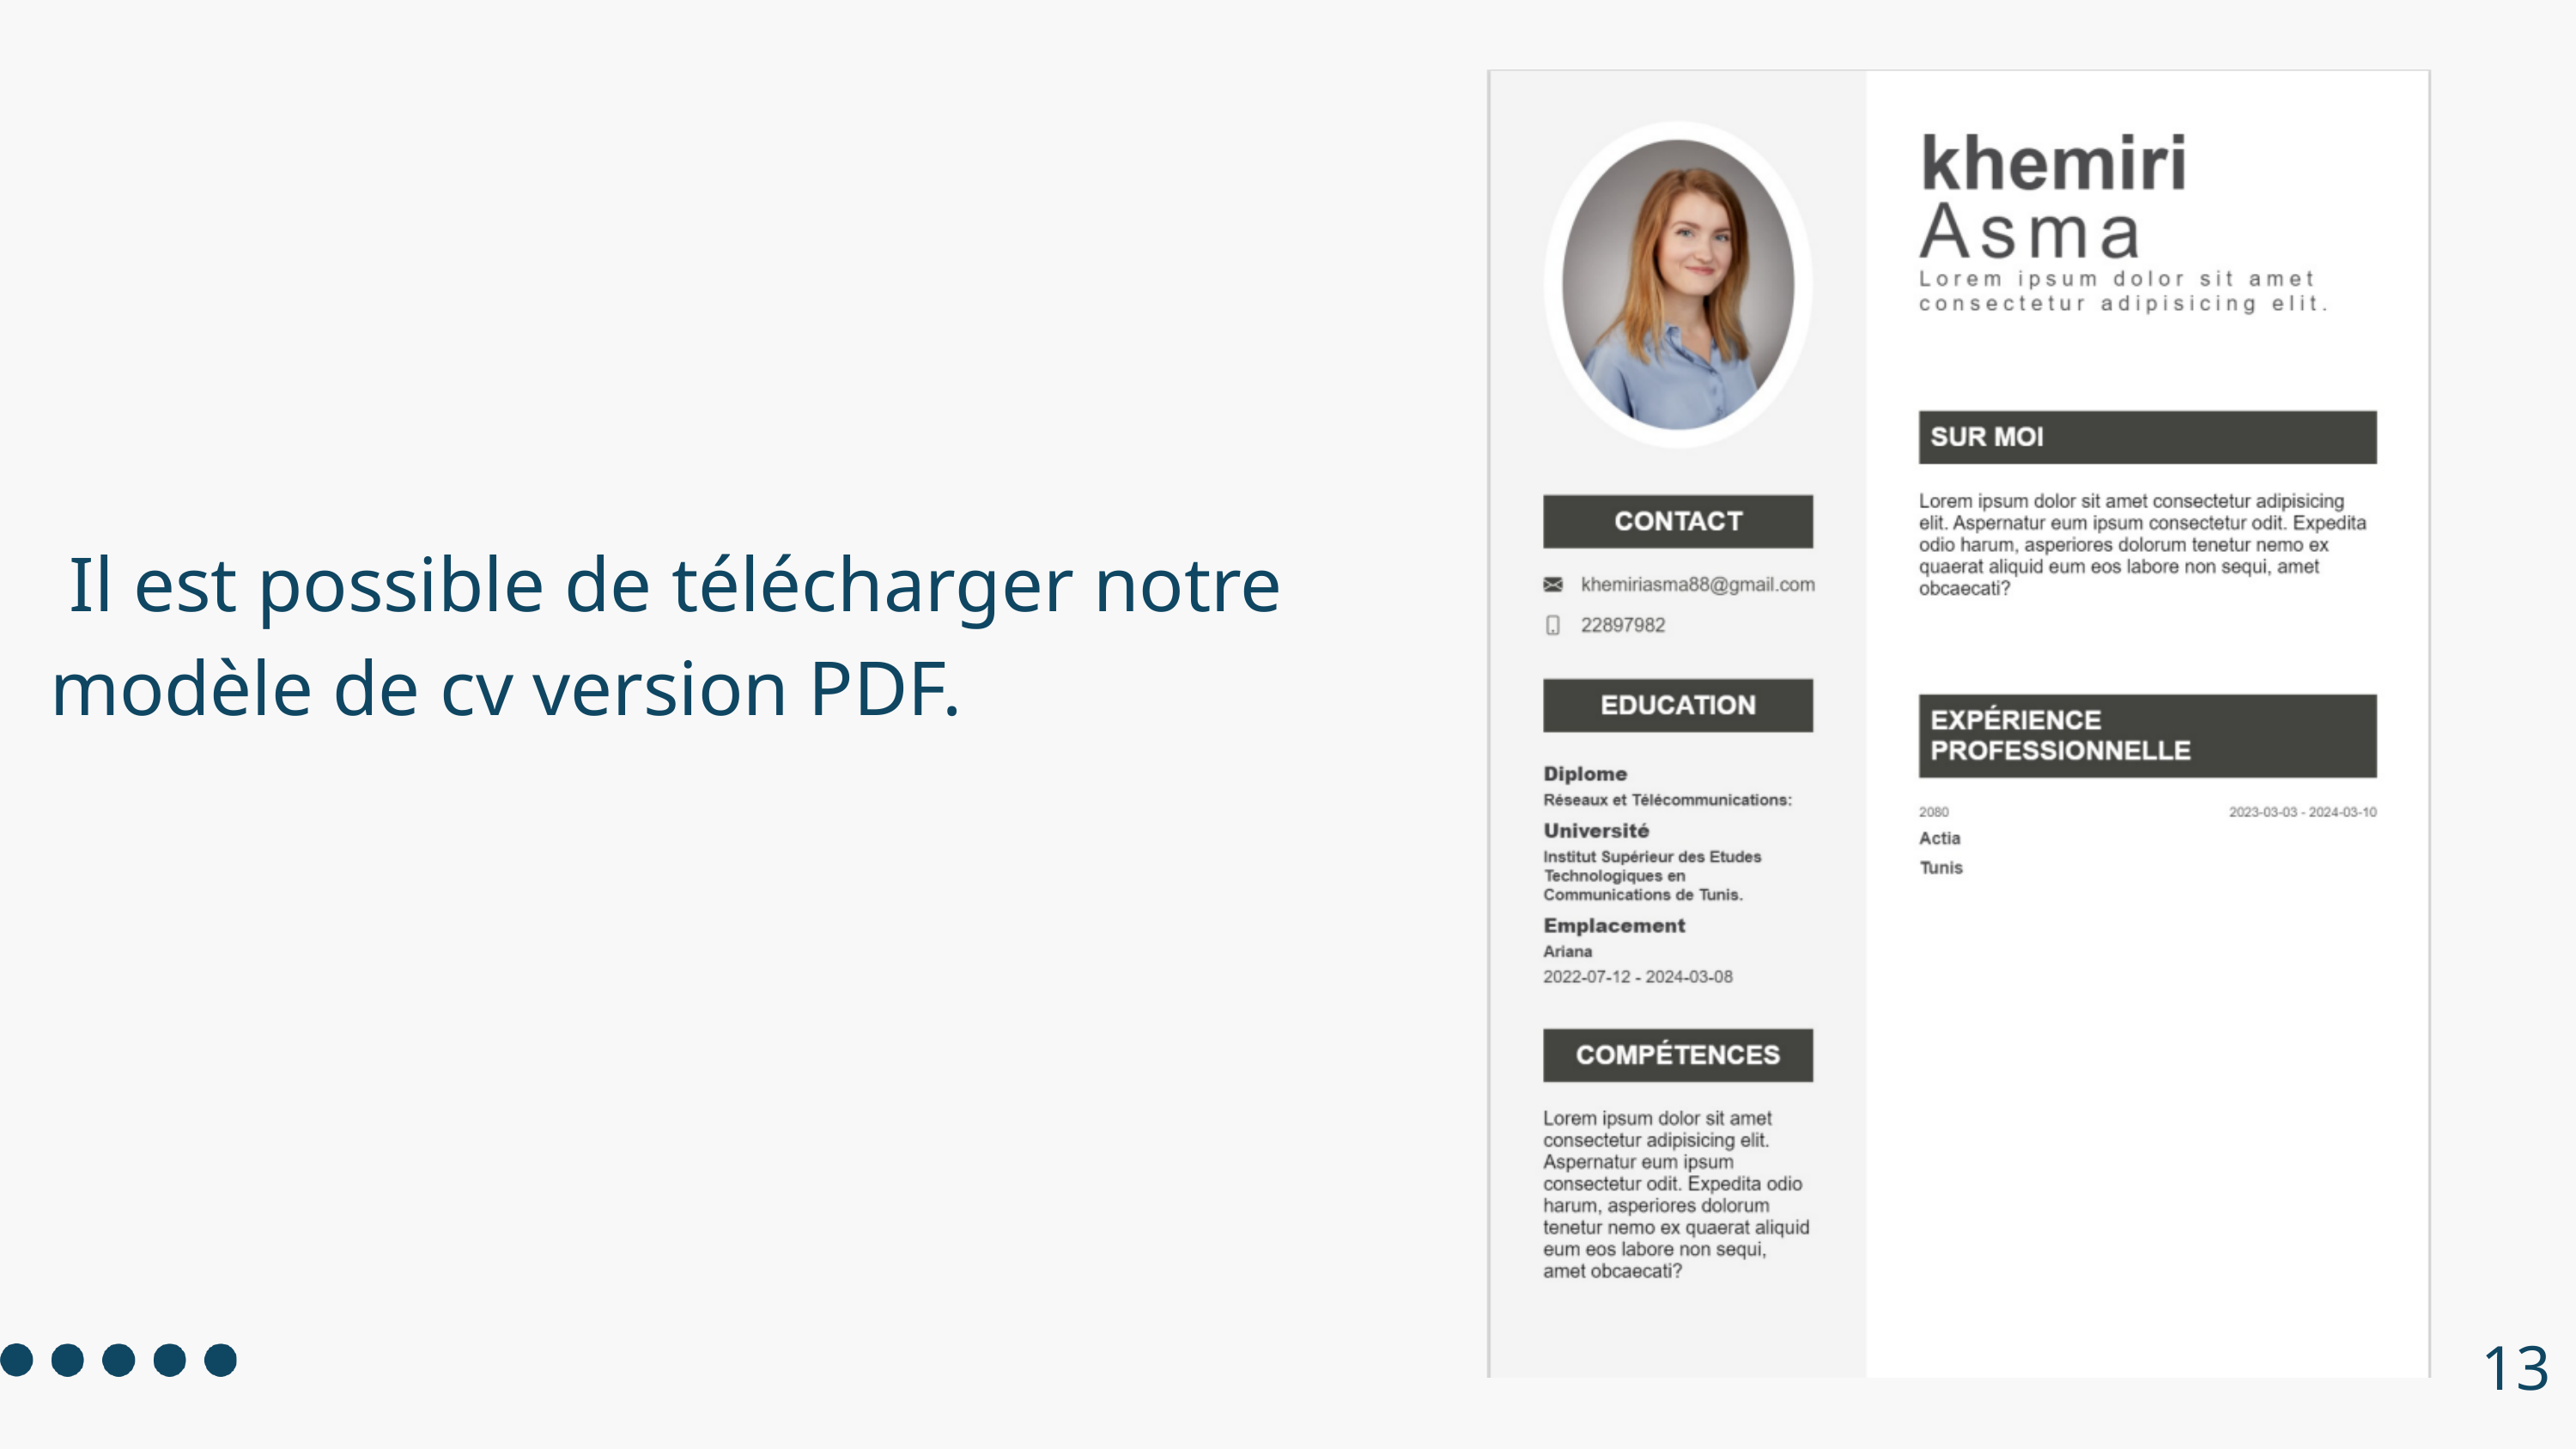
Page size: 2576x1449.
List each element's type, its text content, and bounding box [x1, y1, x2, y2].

text_box [1486, 70, 2432, 1378]
text_box Il est possible de télécharger notre modèle de cv version PDF. [50, 521, 1414, 731]
text_box [0, 1342, 237, 1378]
text_box 13 [2482, 1317, 2552, 1449]
